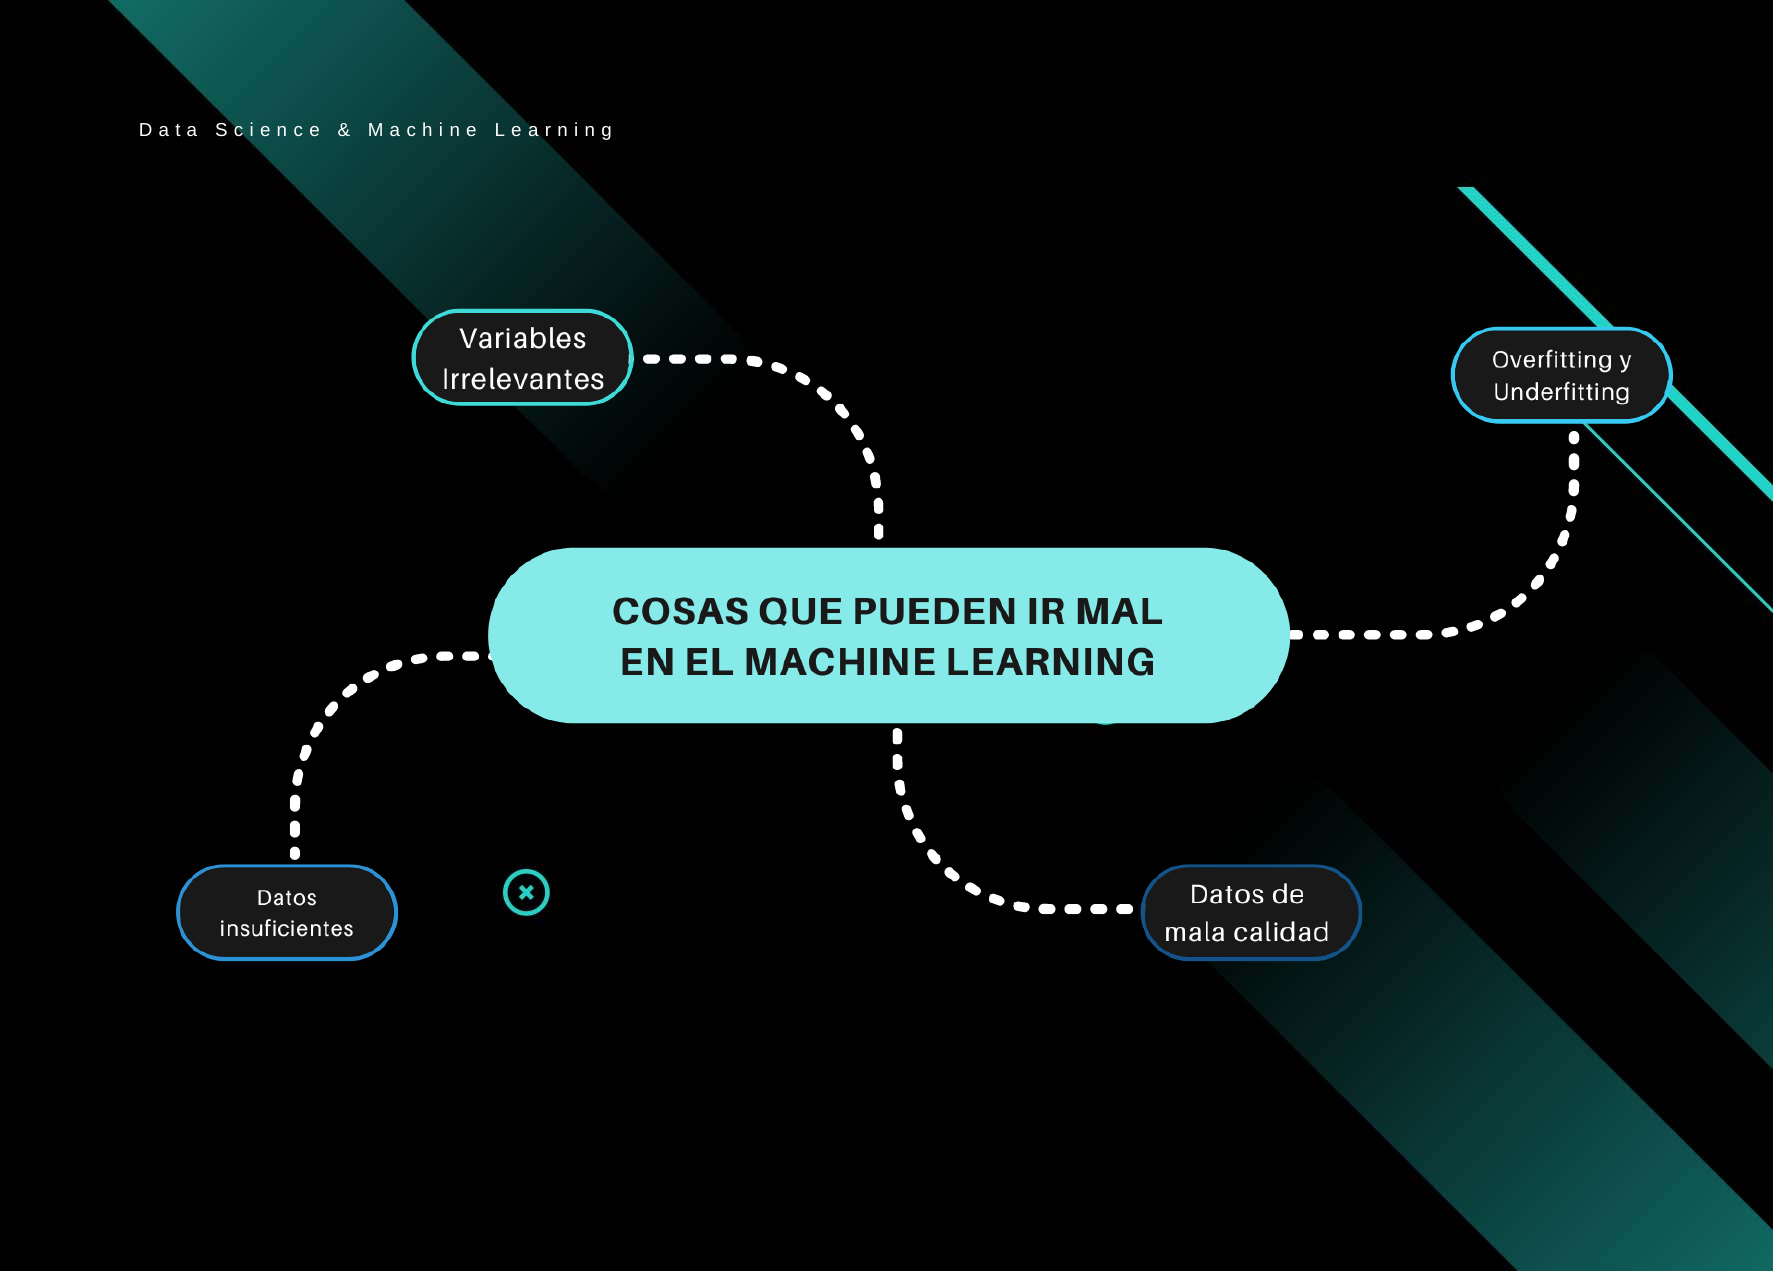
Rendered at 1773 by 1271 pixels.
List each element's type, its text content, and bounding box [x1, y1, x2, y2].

picture [0, 0, 1773, 1271]
list Data Science & Machine Learning [123, 109, 1331, 135]
